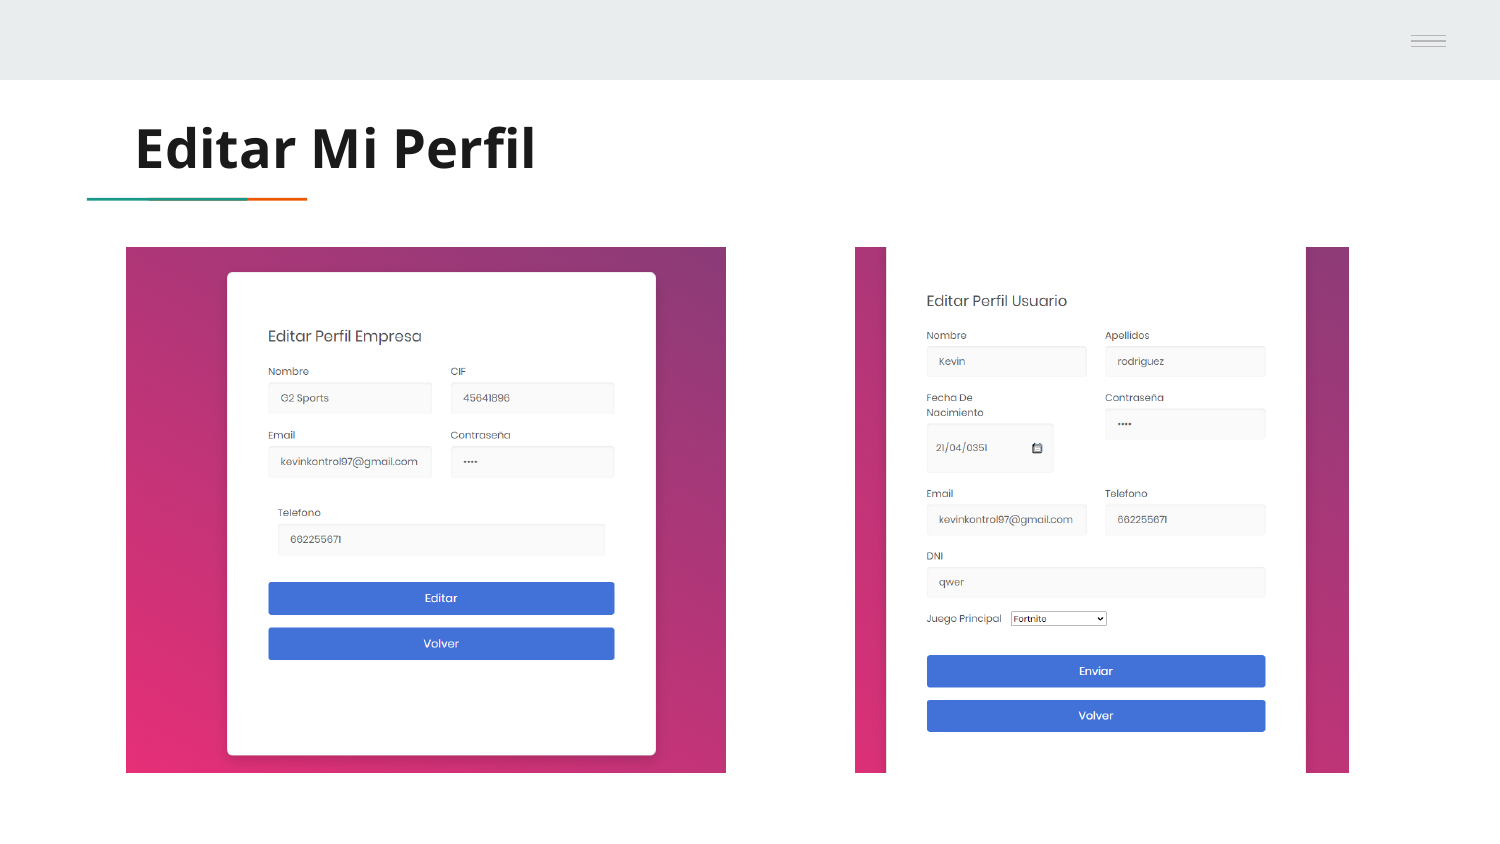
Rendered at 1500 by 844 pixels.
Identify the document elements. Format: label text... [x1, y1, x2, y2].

picture [126, 247, 726, 773]
title Editar Mi Perfil [119, 99, 1381, 270]
picture [855, 247, 1349, 773]
